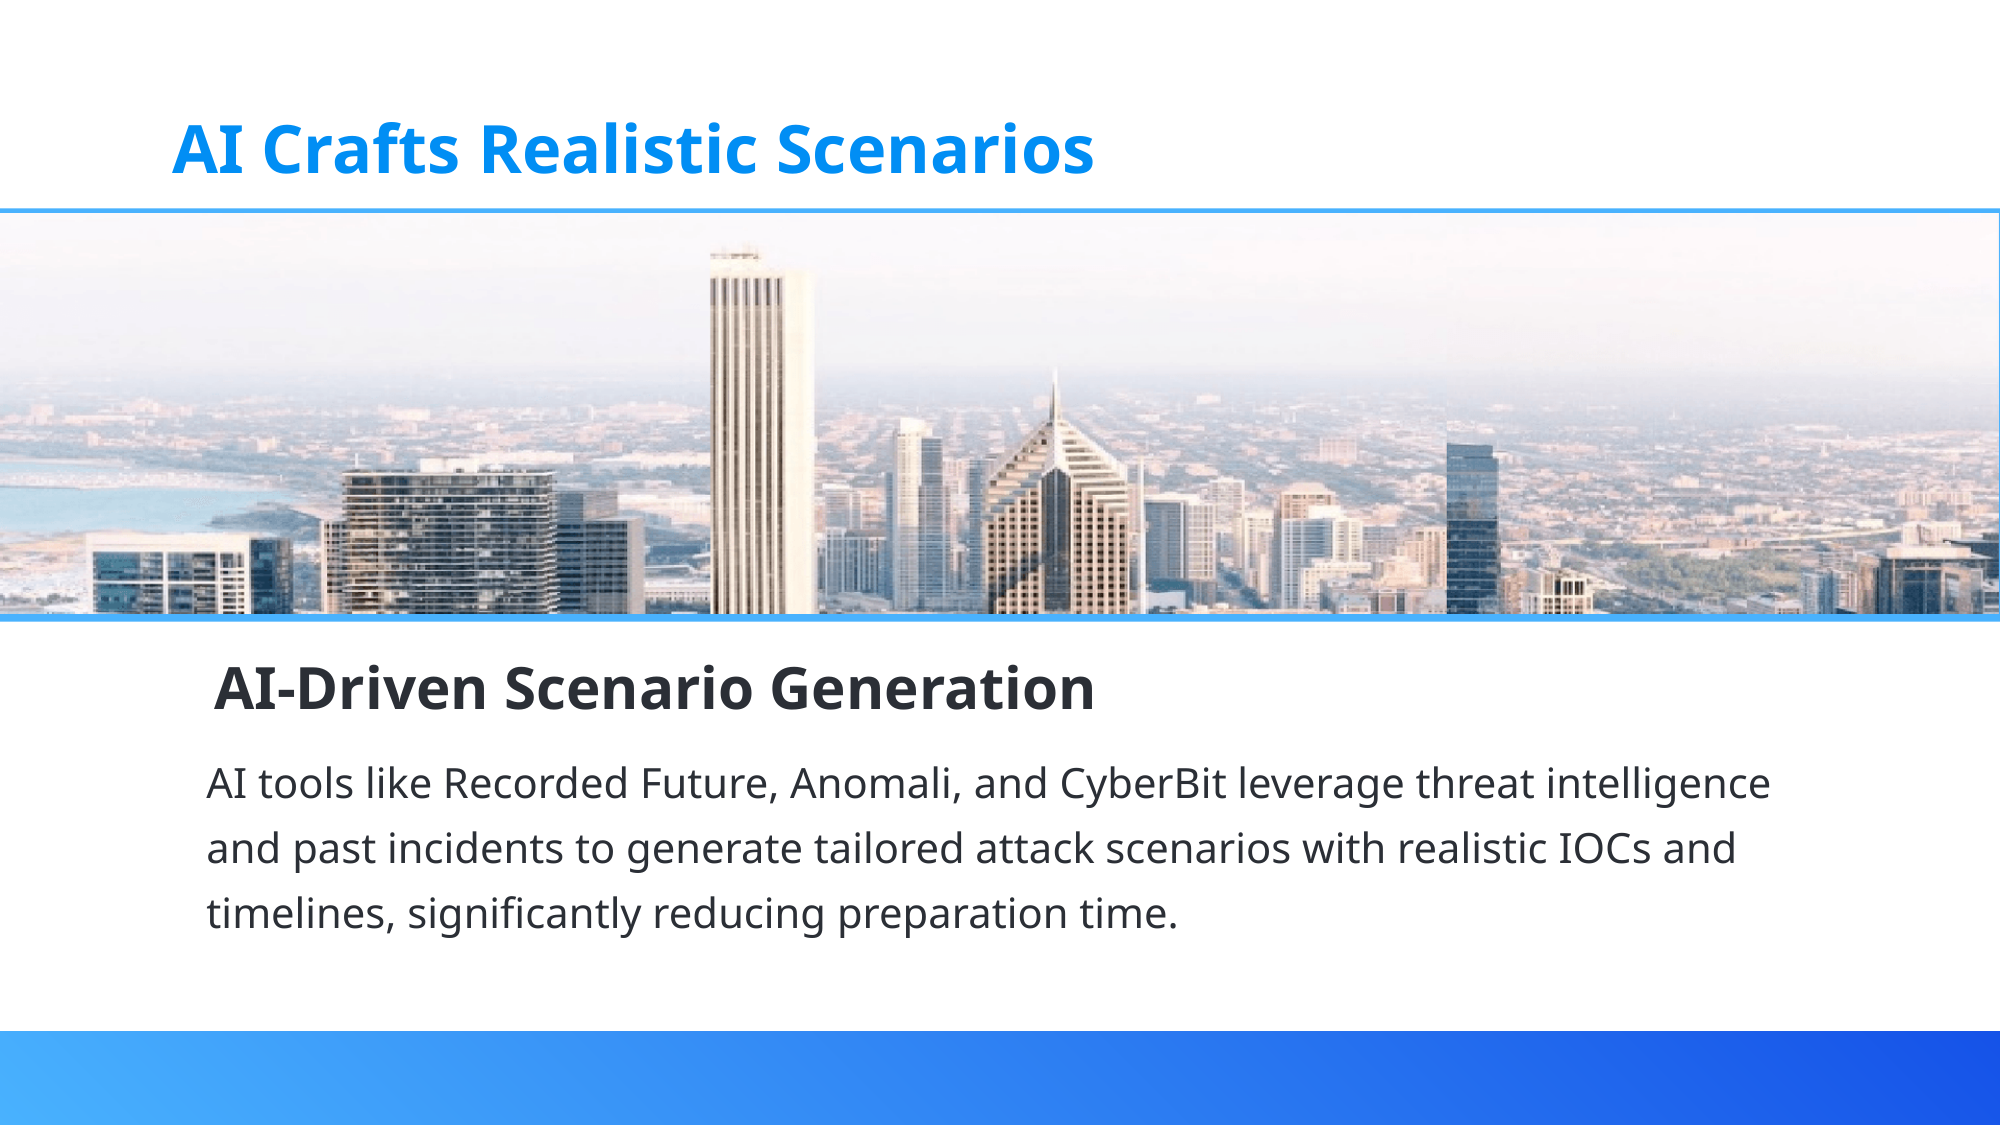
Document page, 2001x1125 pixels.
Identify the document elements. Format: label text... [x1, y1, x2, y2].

picture [0, 213, 2000, 614]
text_box [0, 1031, 2000, 1125]
text_box AI-Driven Scenario Generation [199, 643, 1810, 729]
text_box [0, 208, 2000, 213]
text_box AI tools like Recorded Future, Anomali, and CyberBit leverage threat intelligence and past incidents to generate tailored attack scenarios with realistic IOCs and timelines, significantly reducing preparation time. [191, 734, 1810, 945]
text_box AI Crafts Realistic Scenarios [157, 98, 1765, 194]
text_box [0, 614, 2000, 622]
